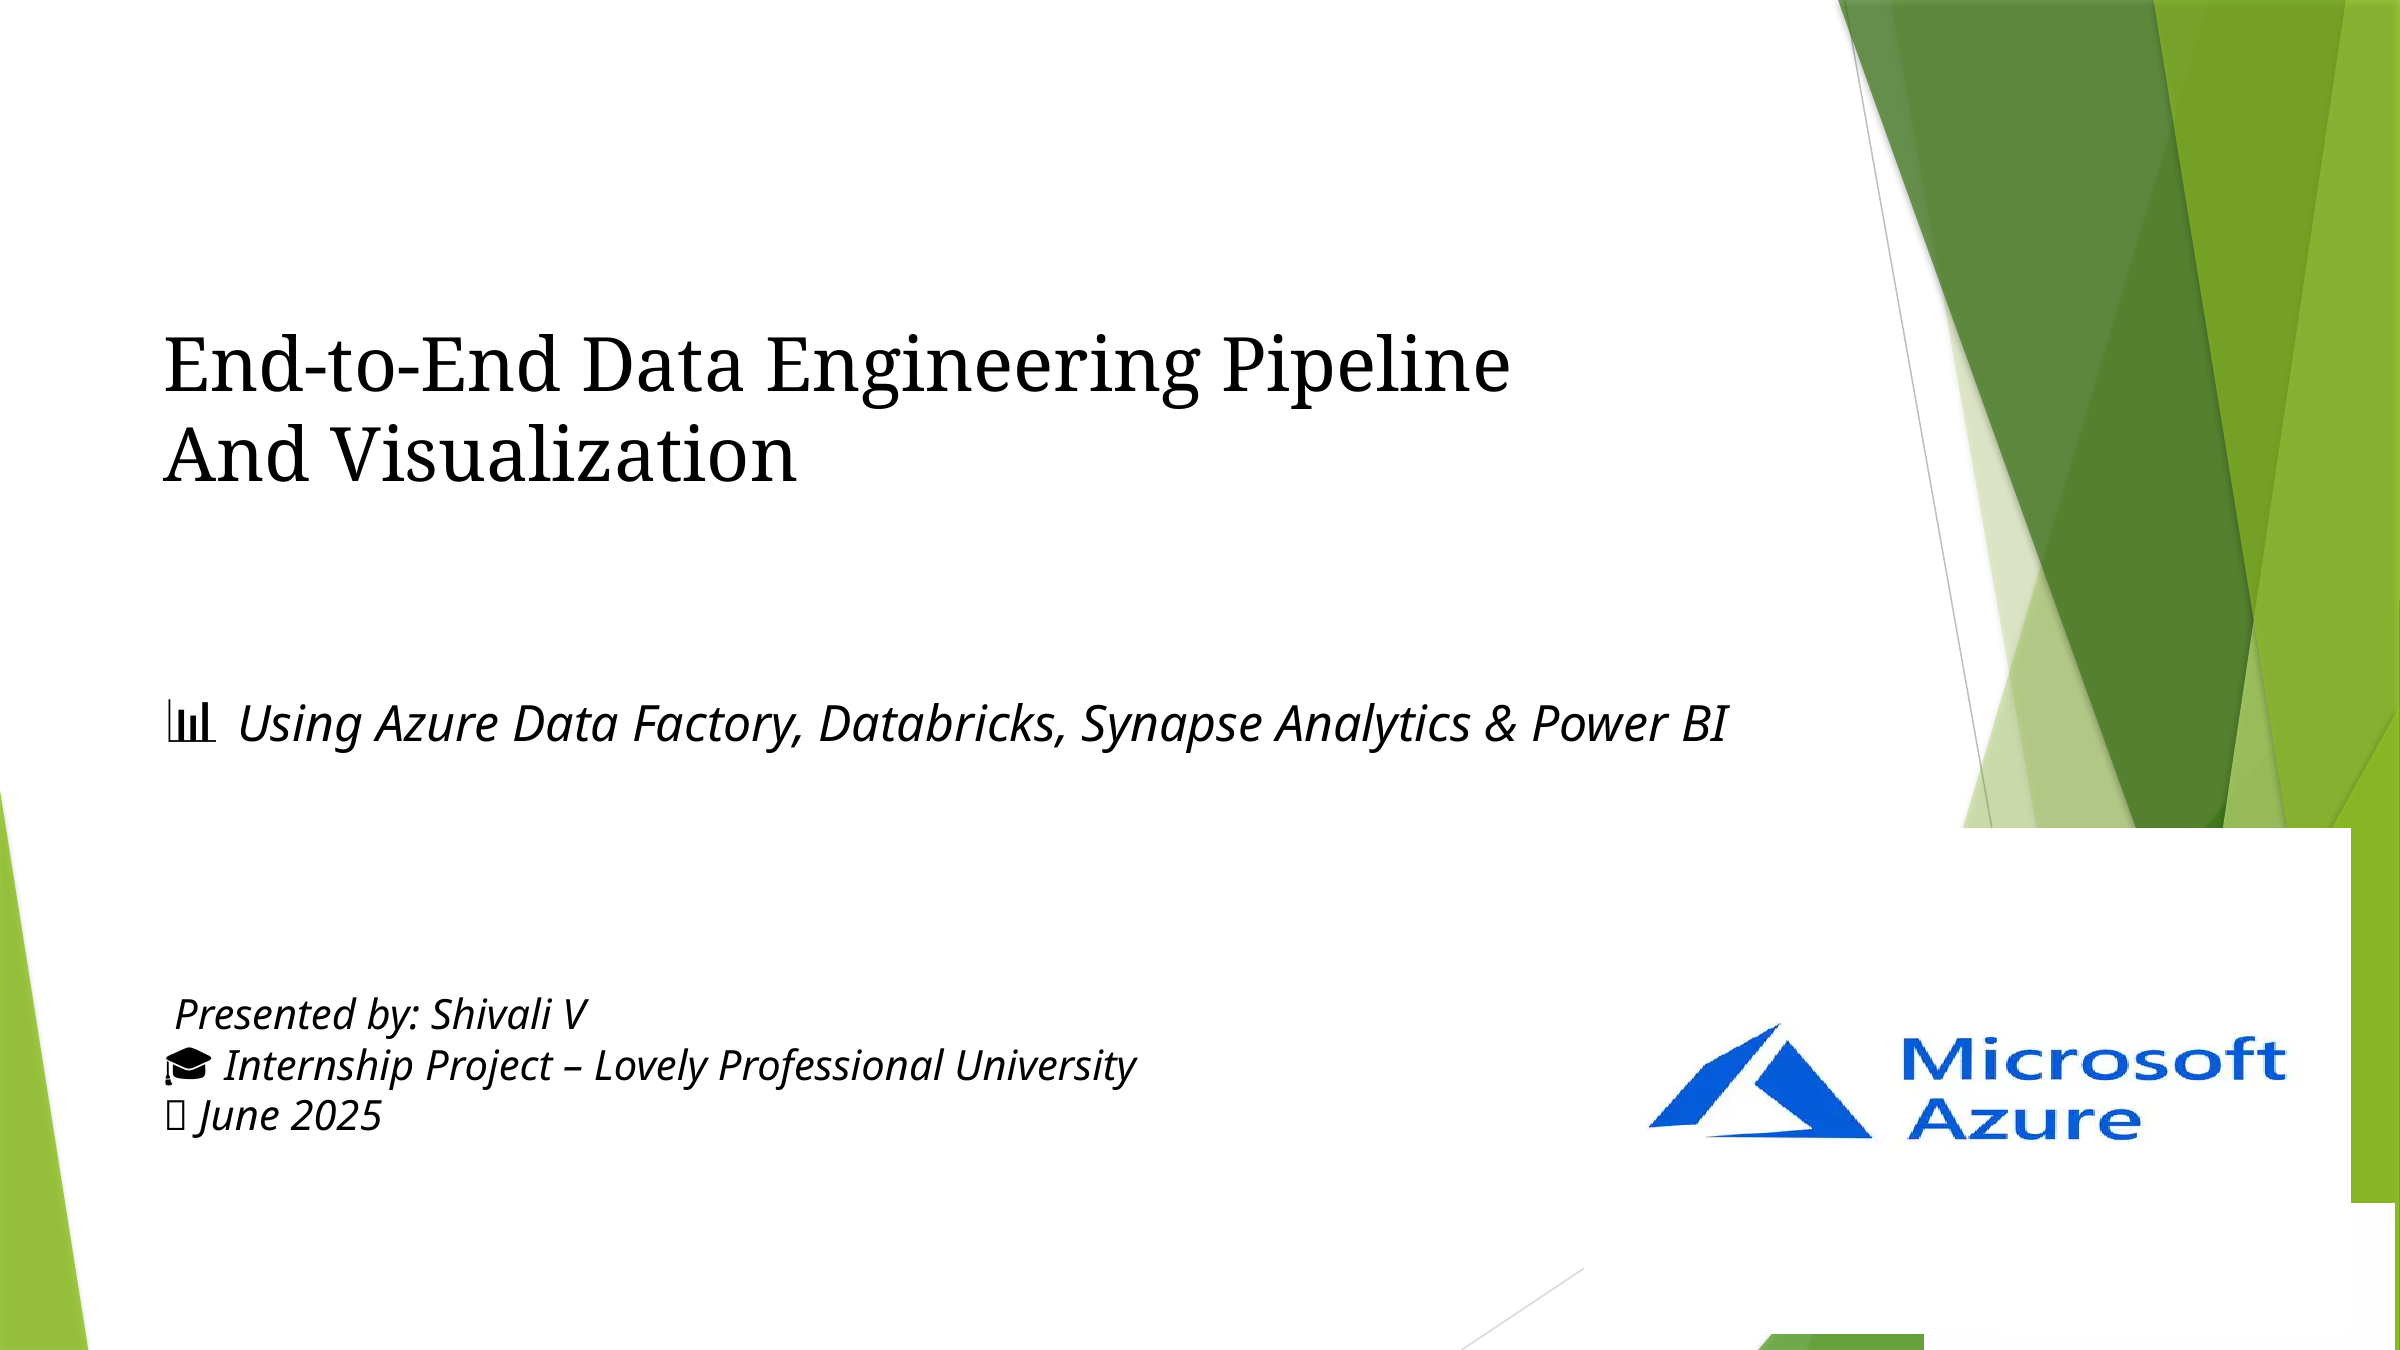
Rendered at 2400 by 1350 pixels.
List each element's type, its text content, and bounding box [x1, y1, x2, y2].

text_box 📊 Using Azure Data Factory, Databricks, Synapse Analytics & Power BI [148, 676, 2275, 761]
text_box End-to-End Data Engineering Pipeline And Visualization [148, 308, 1626, 504]
picture [1584, 828, 2396, 1350]
text_box 👨‍💻 Presented by: Shivali V 🎓 Internship Project – Lovely Professional University 📅 June 2025 [148, 981, 1165, 1146]
